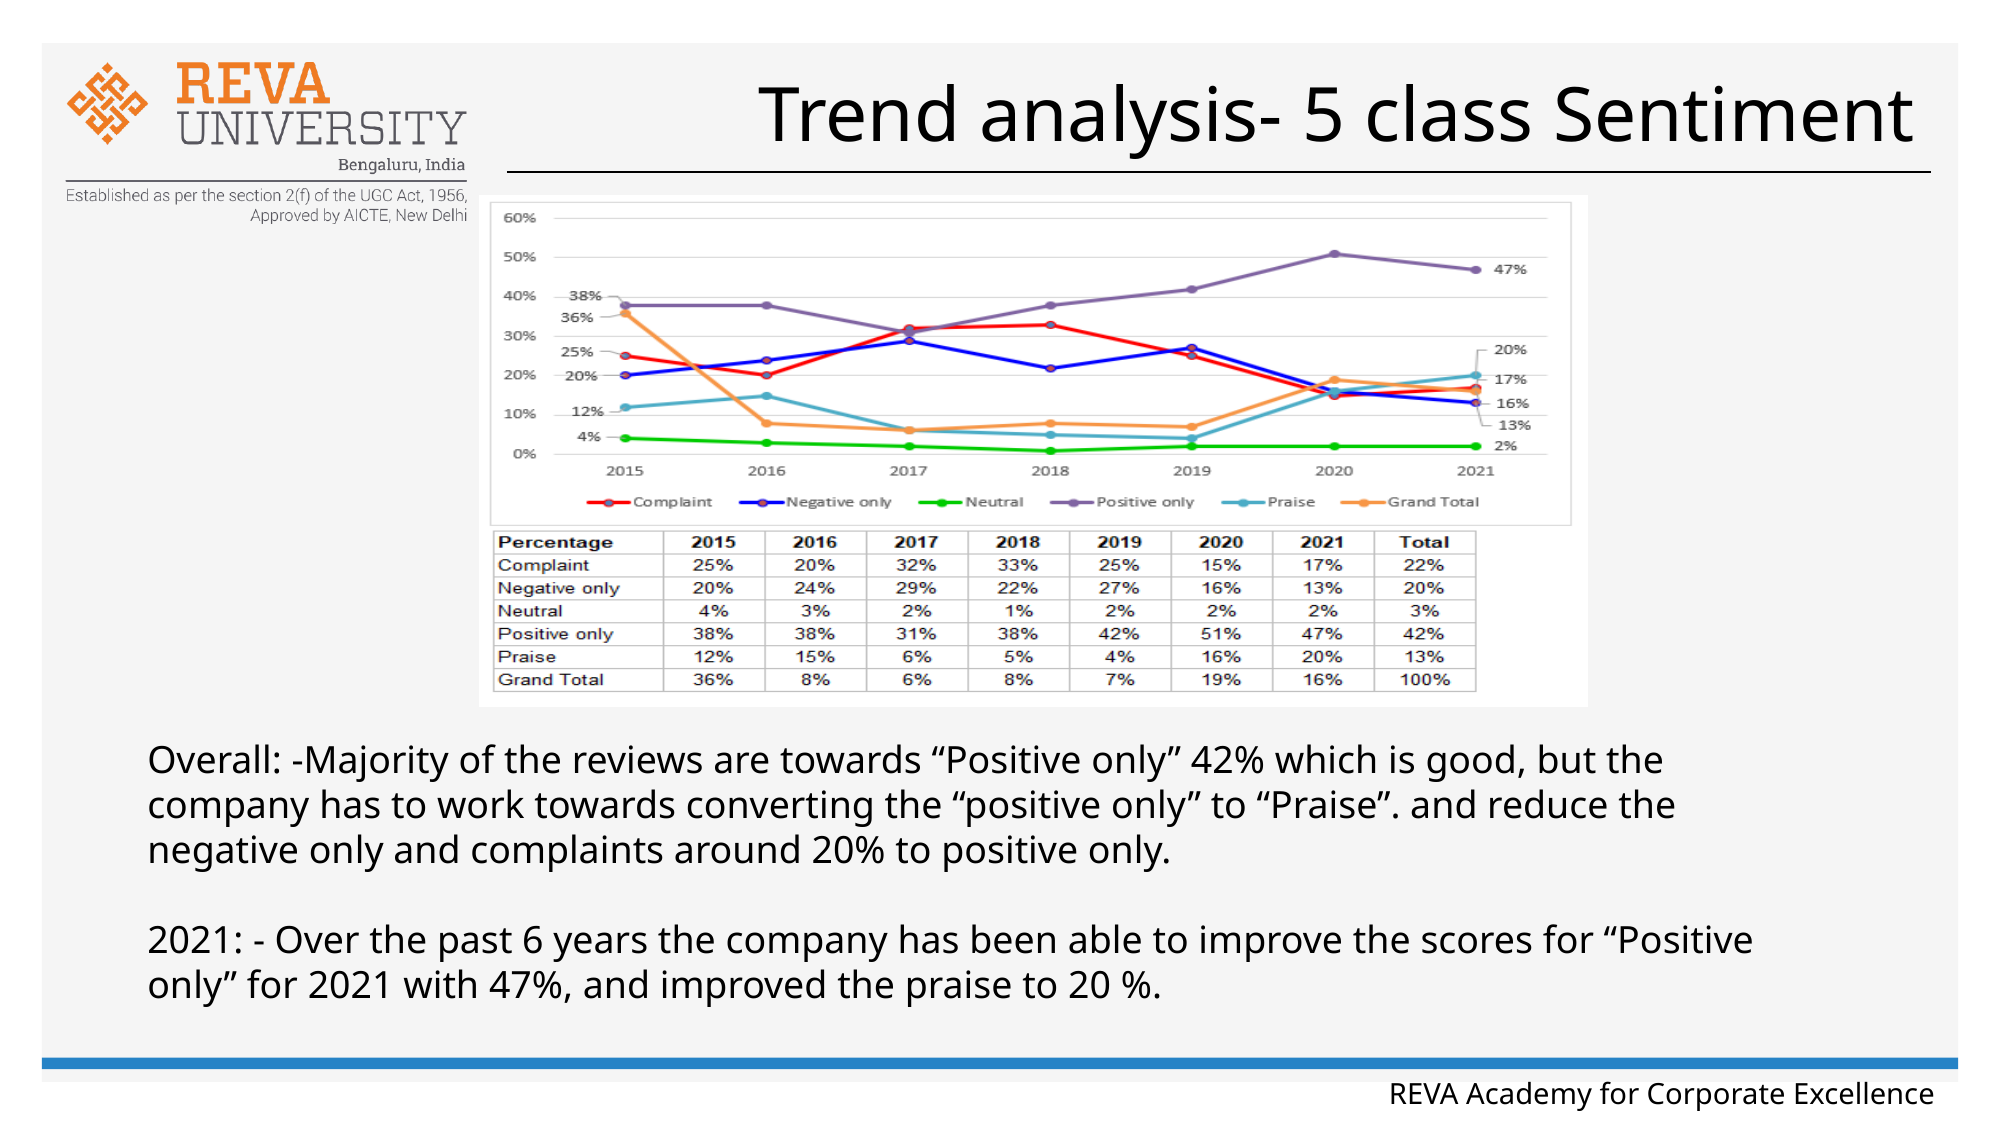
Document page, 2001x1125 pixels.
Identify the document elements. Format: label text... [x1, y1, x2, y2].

picture [65, 62, 467, 224]
title Trend analysis- 5 class Sentiment [555, 62, 1931, 173]
picture [479, 195, 1588, 707]
text_box Overall: -Majority of the reviews are towards “Positive only” 42% which is good, but the company has to work towards converting the “positive only” to “Praise”. and reduce the negative only and complaints around 20% to positive only. 2021: - Over the past 6 years the company has been able to improve the scores for “Positive only” for 2021 with 47%, and improved the praise to 20 %. [132, 728, 1782, 1014]
